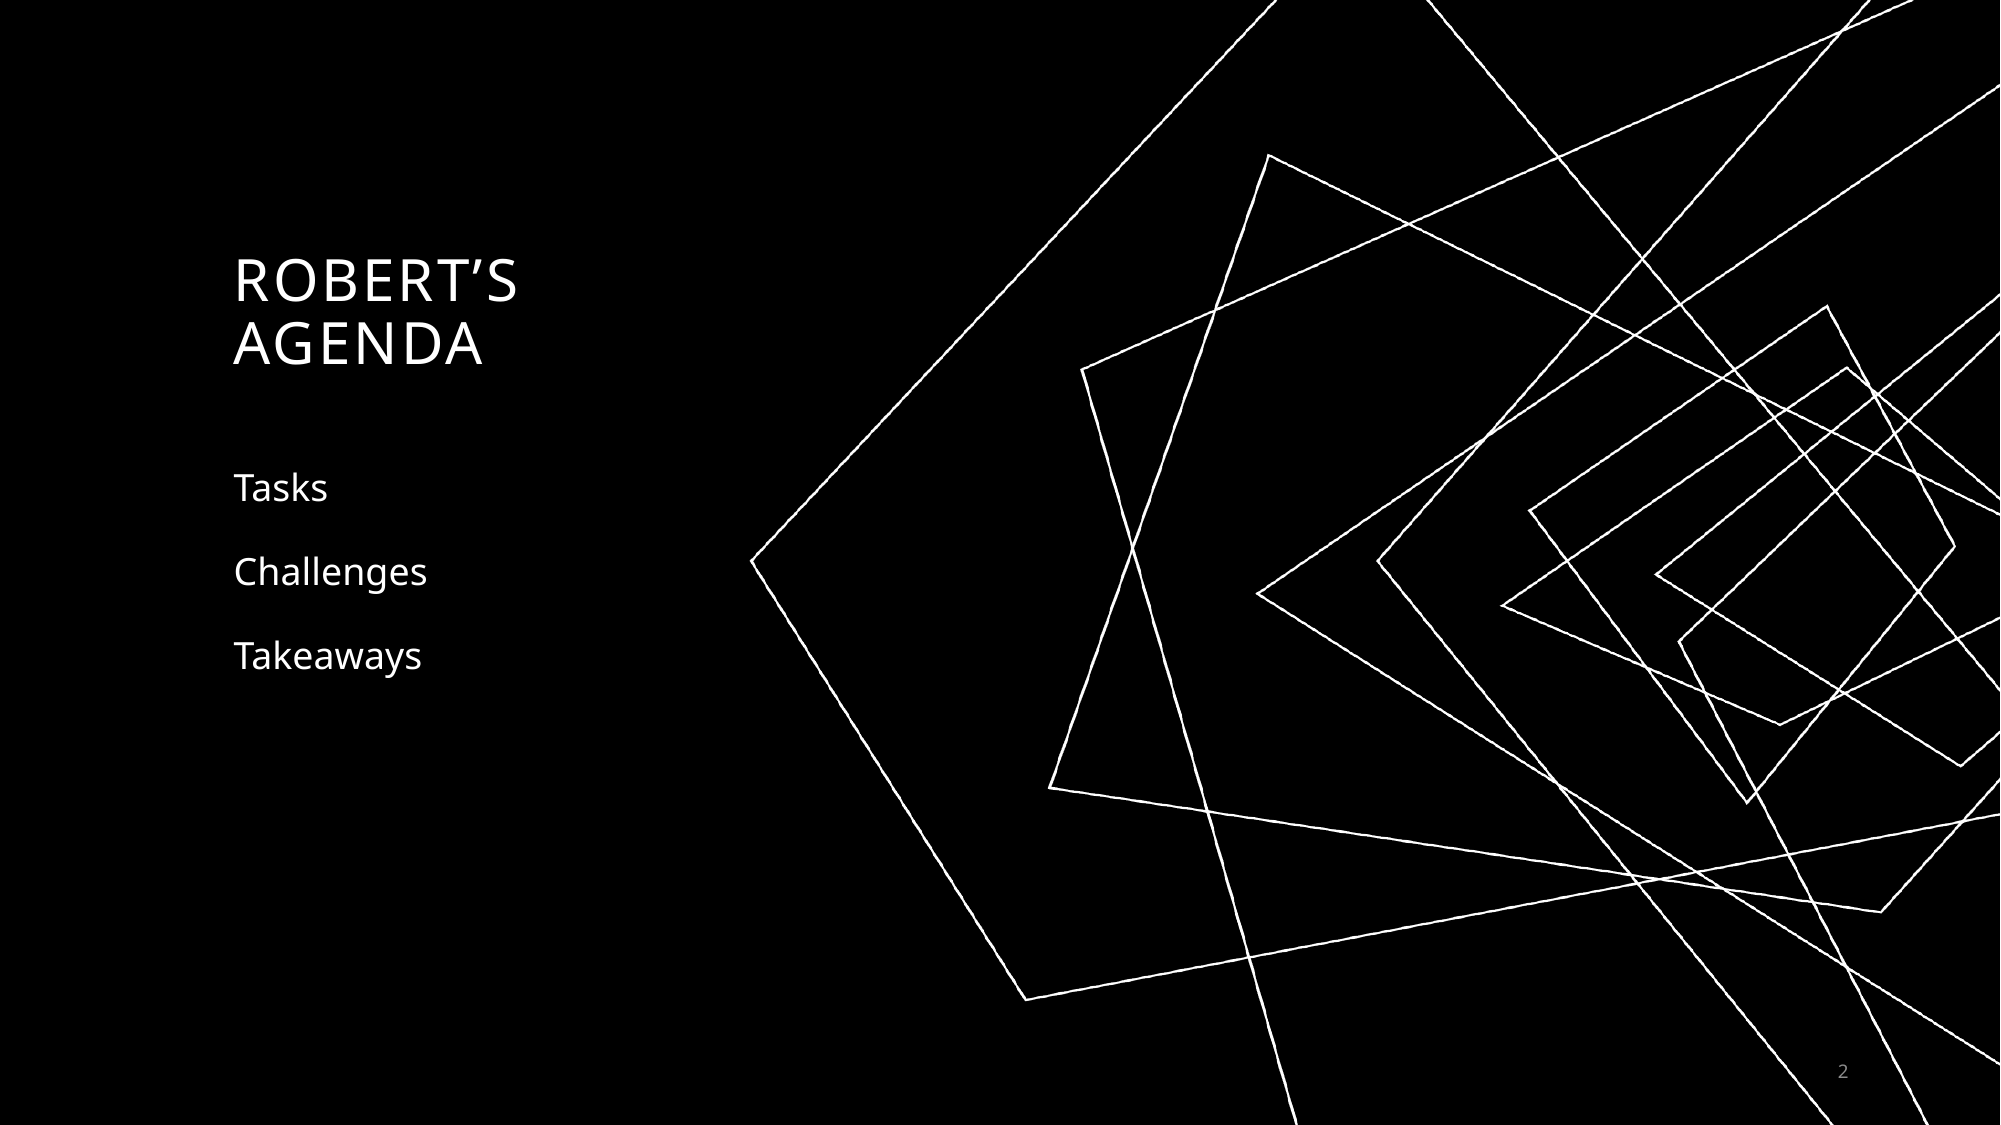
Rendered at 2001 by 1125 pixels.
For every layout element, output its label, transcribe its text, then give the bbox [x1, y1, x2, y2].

picture [693, 0, 2000, 1125]
slide_number 2 [1701, 1042, 1864, 1103]
title Robert’s AGENDA [218, 167, 694, 385]
list Tasks Challenges Takeaways [218, 438, 694, 975]
